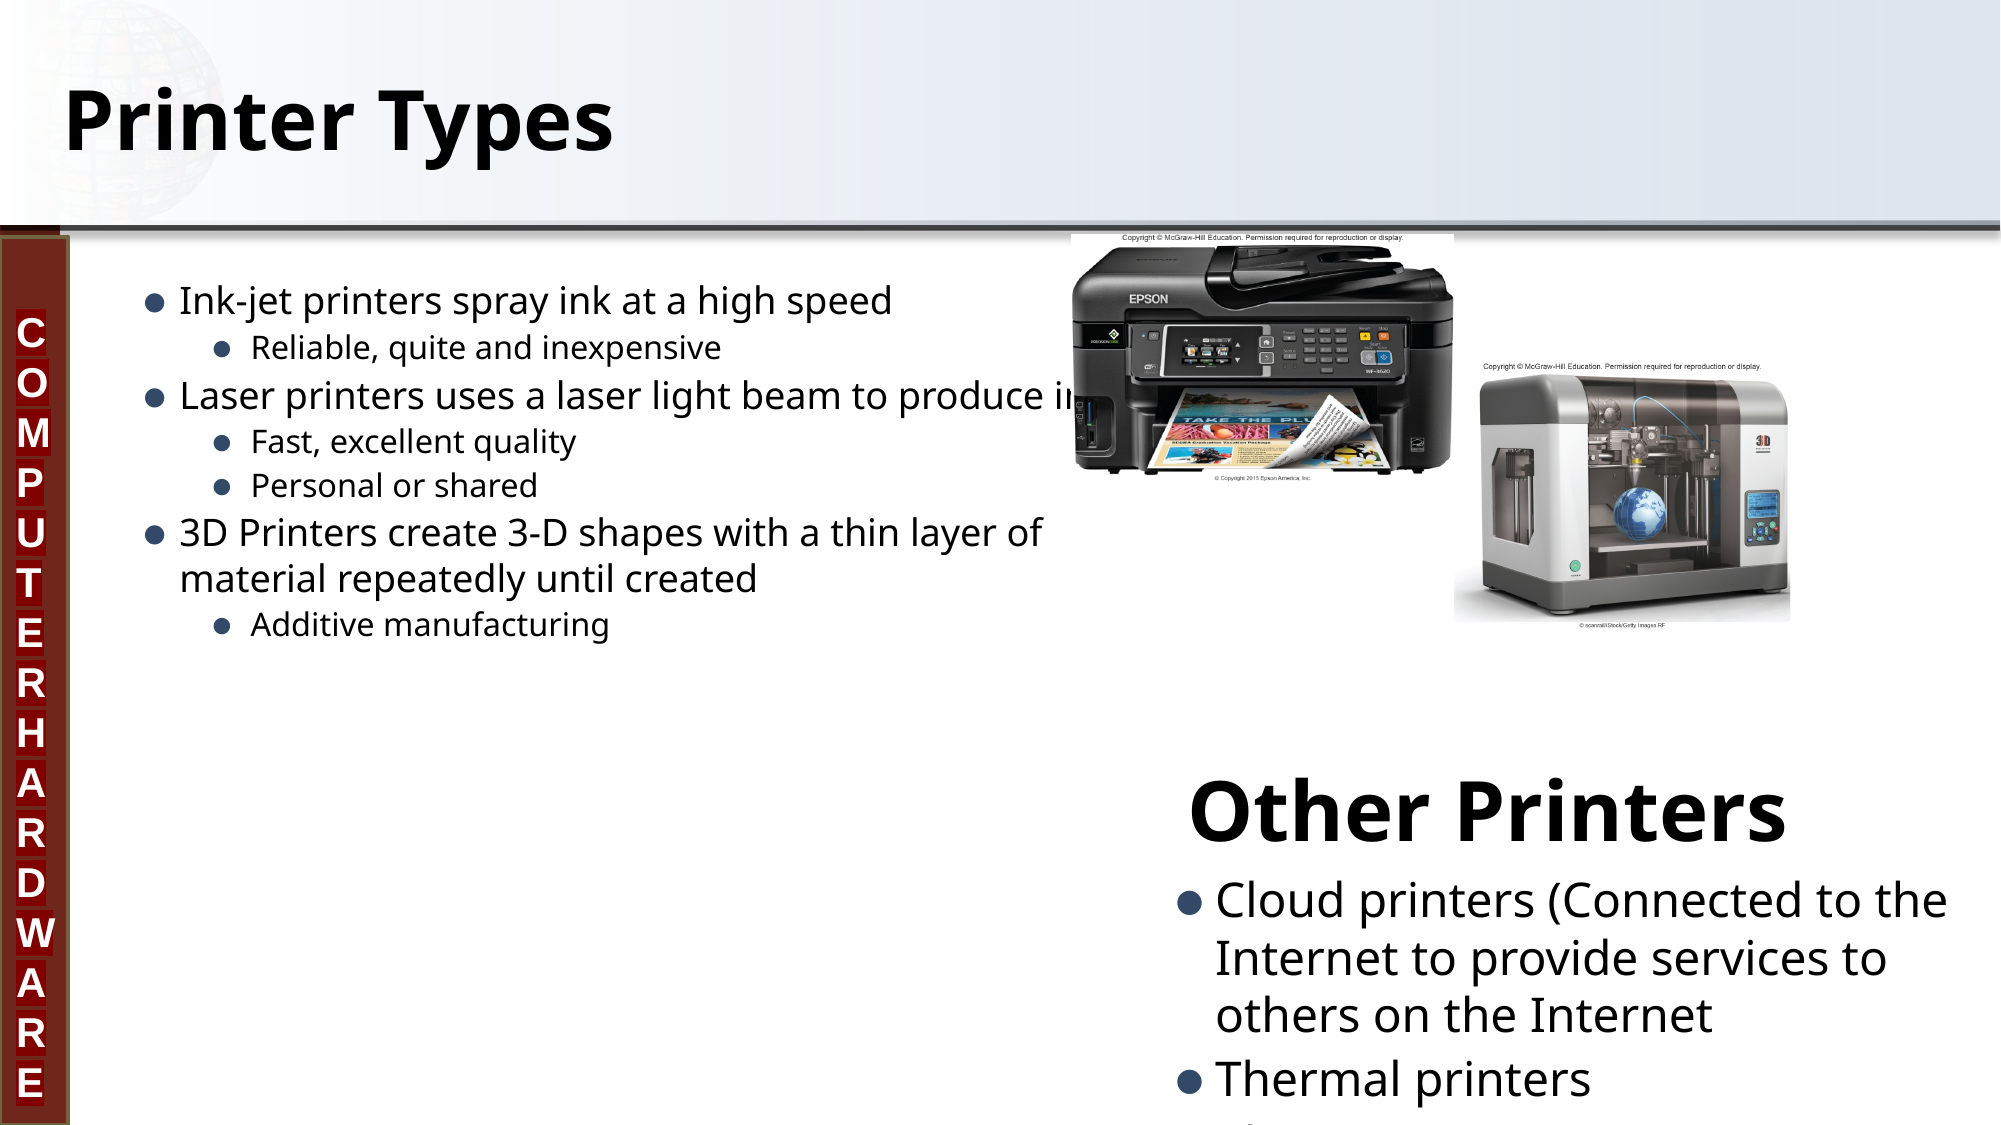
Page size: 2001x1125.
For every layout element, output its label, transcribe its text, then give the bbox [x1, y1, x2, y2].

text_box Cloud printers (Connected to the Internet to provide services to others on the Internet Thermal printers Plotters [1152, 862, 1969, 1125]
picture [1071, 234, 1791, 629]
text_box Other Printers [1172, 710, 1949, 862]
title Printer Types [47, 19, 718, 215]
list Ink-jet printers spray ink at a high speed Reliable, quite and inexpensive Laser printers uses a laser light beam to produce images Fast, excellent quality Personal or shared 3D Printers create 3-D shapes with a thin layer of material repeatedly until created Additive manufacturing [122, 269, 1209, 694]
